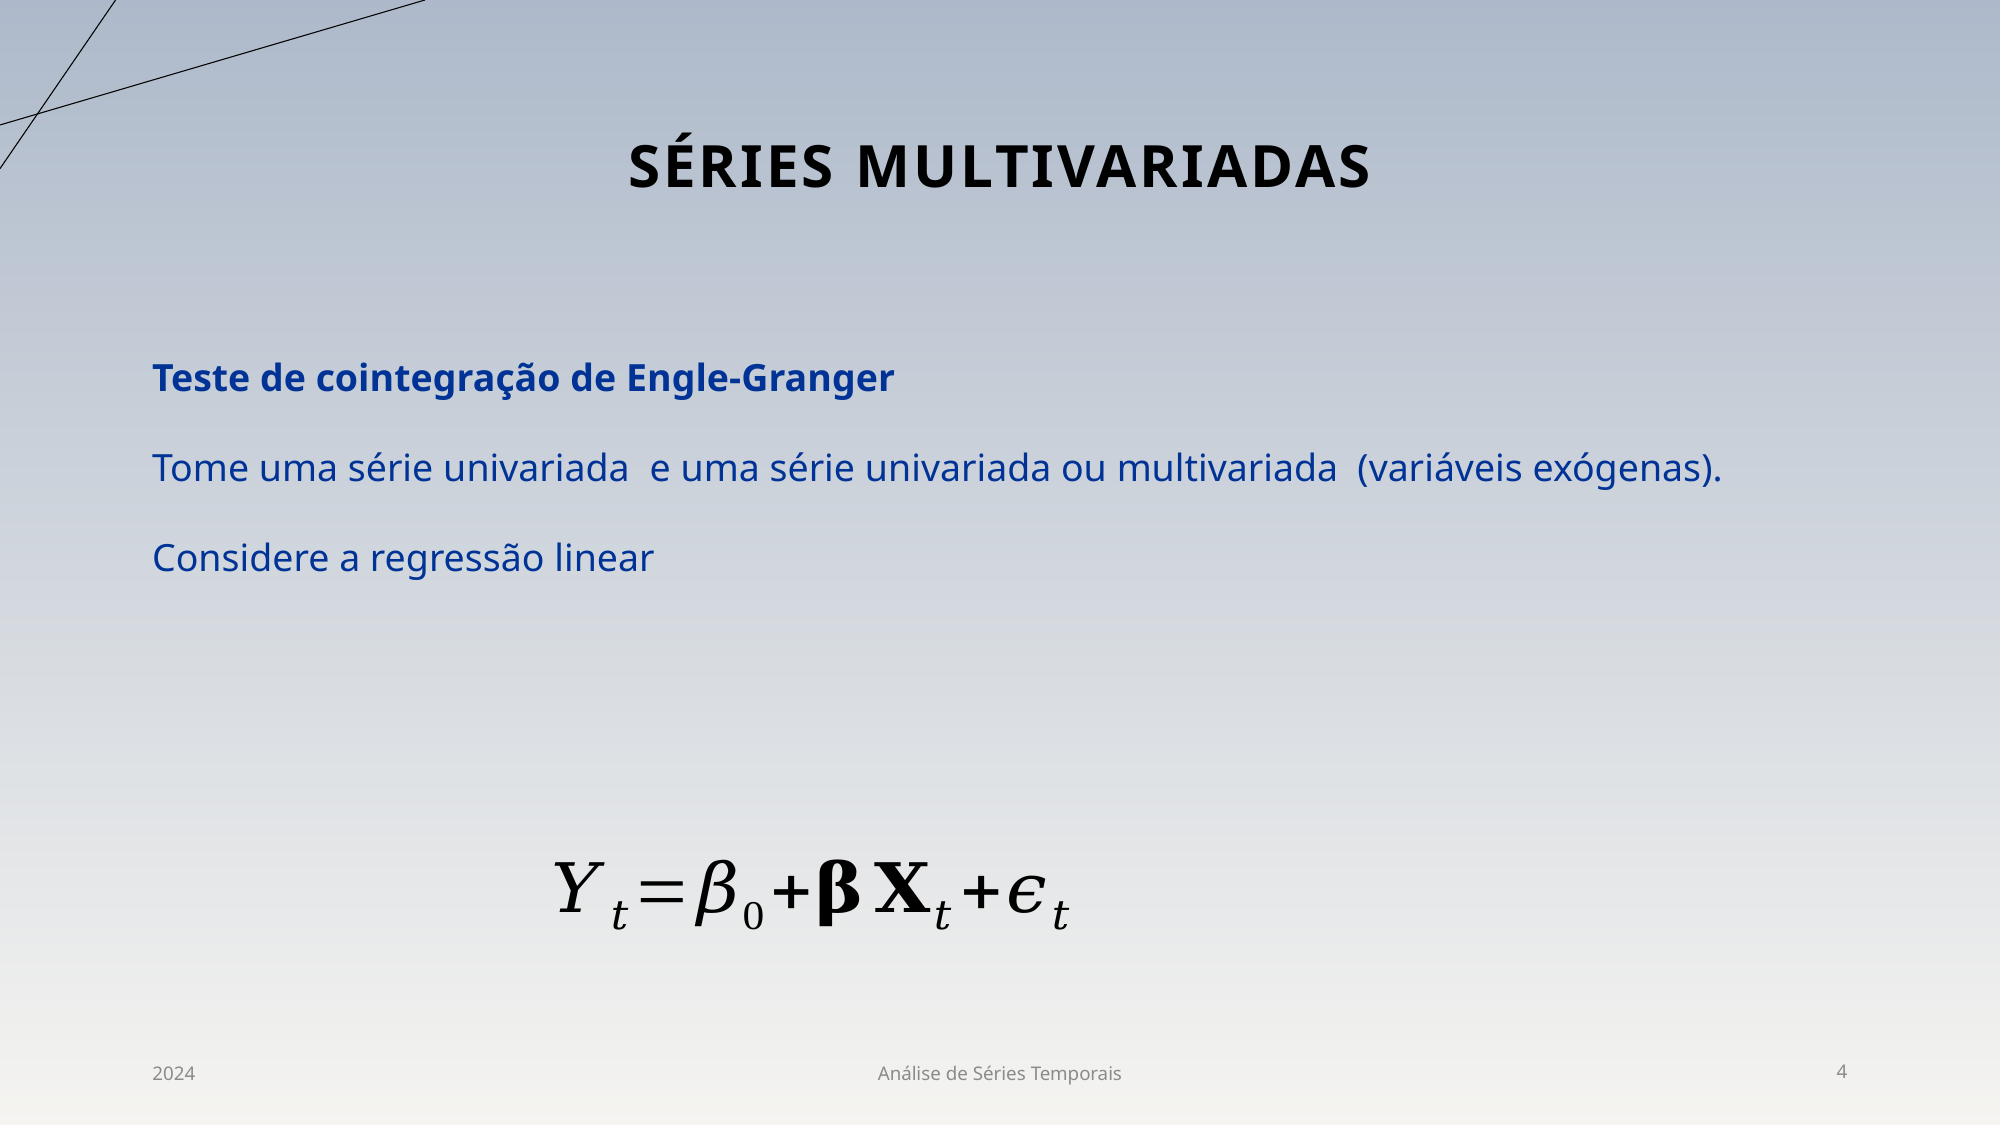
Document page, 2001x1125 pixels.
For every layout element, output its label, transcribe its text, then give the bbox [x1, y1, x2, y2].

slide_number 4 [1412, 1042, 1863, 1103]
footer Análise de Séries Temporais [662, 1042, 1338, 1103]
slide_number 2024 [137, 1042, 588, 1103]
title Séries Multivariadas [137, 59, 1863, 278]
